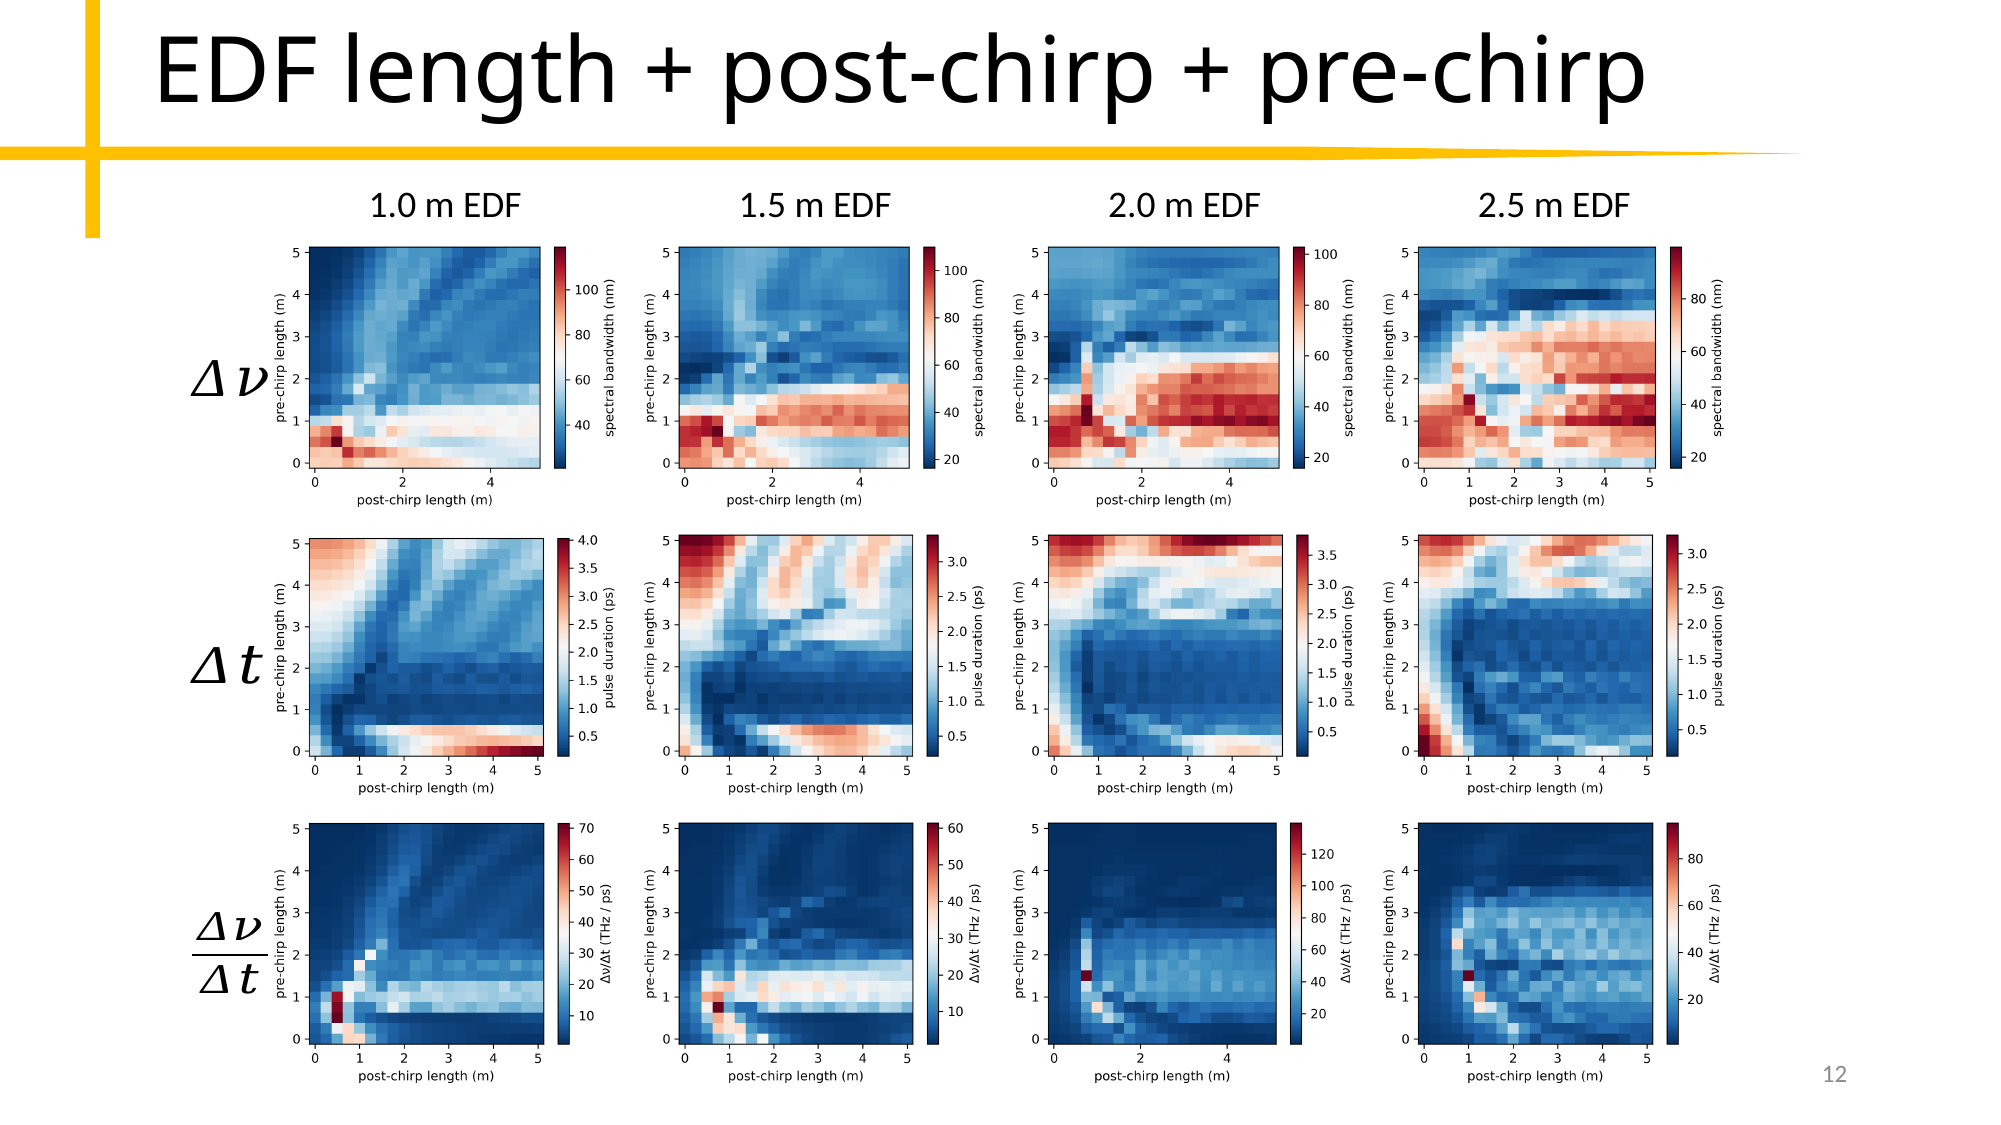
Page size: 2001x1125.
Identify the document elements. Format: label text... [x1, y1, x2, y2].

slide_number 12 [1412, 1042, 1863, 1103]
title EDF length + post-chirp + pre-chirp [137, 0, 1863, 147]
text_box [260, 172, 1740, 1098]
